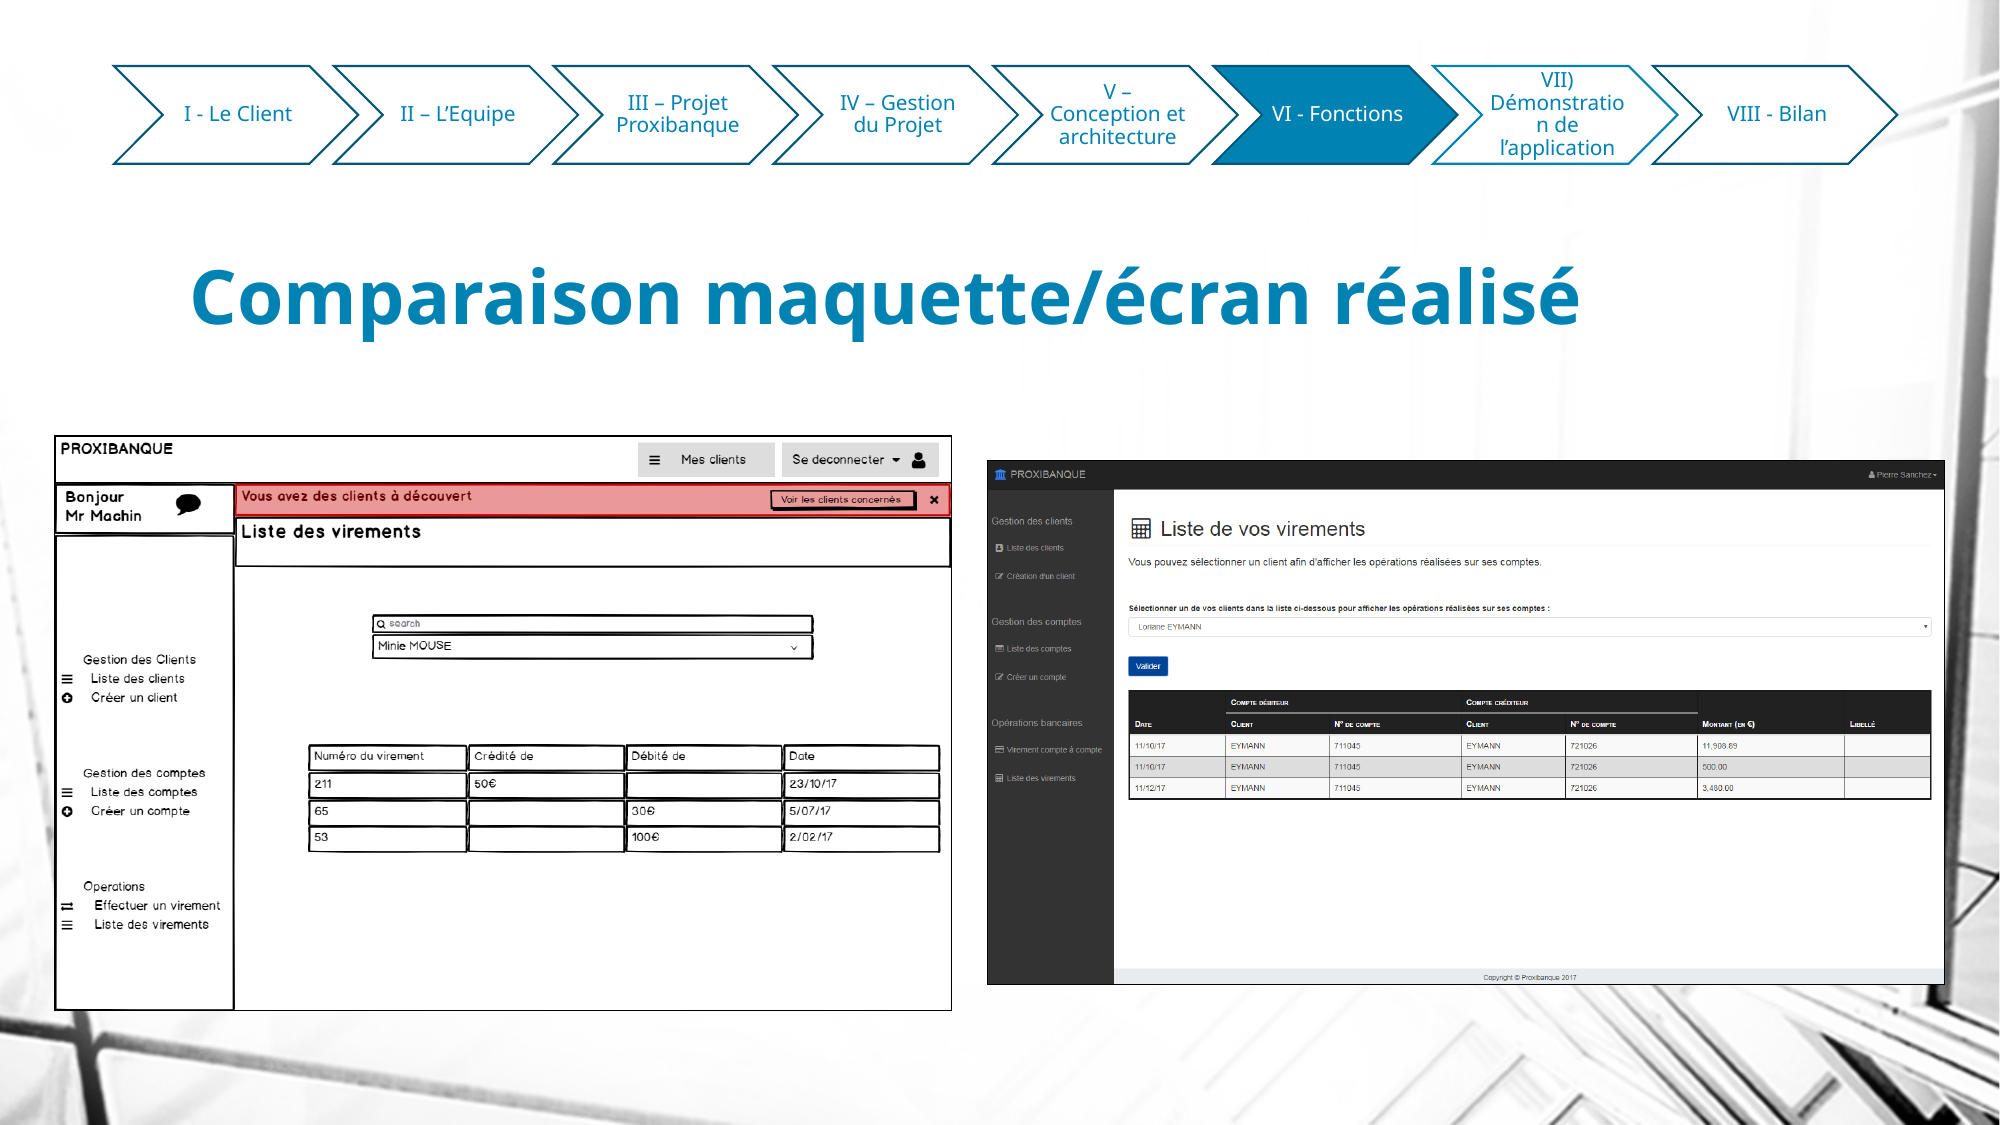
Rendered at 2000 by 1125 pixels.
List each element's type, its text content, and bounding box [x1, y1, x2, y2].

picture [0, 0, 2000, 1125]
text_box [113, 2, 1898, 227]
title Comparaison maquette/écran réalisé [174, 227, 1673, 347]
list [54, 435, 952, 1011]
